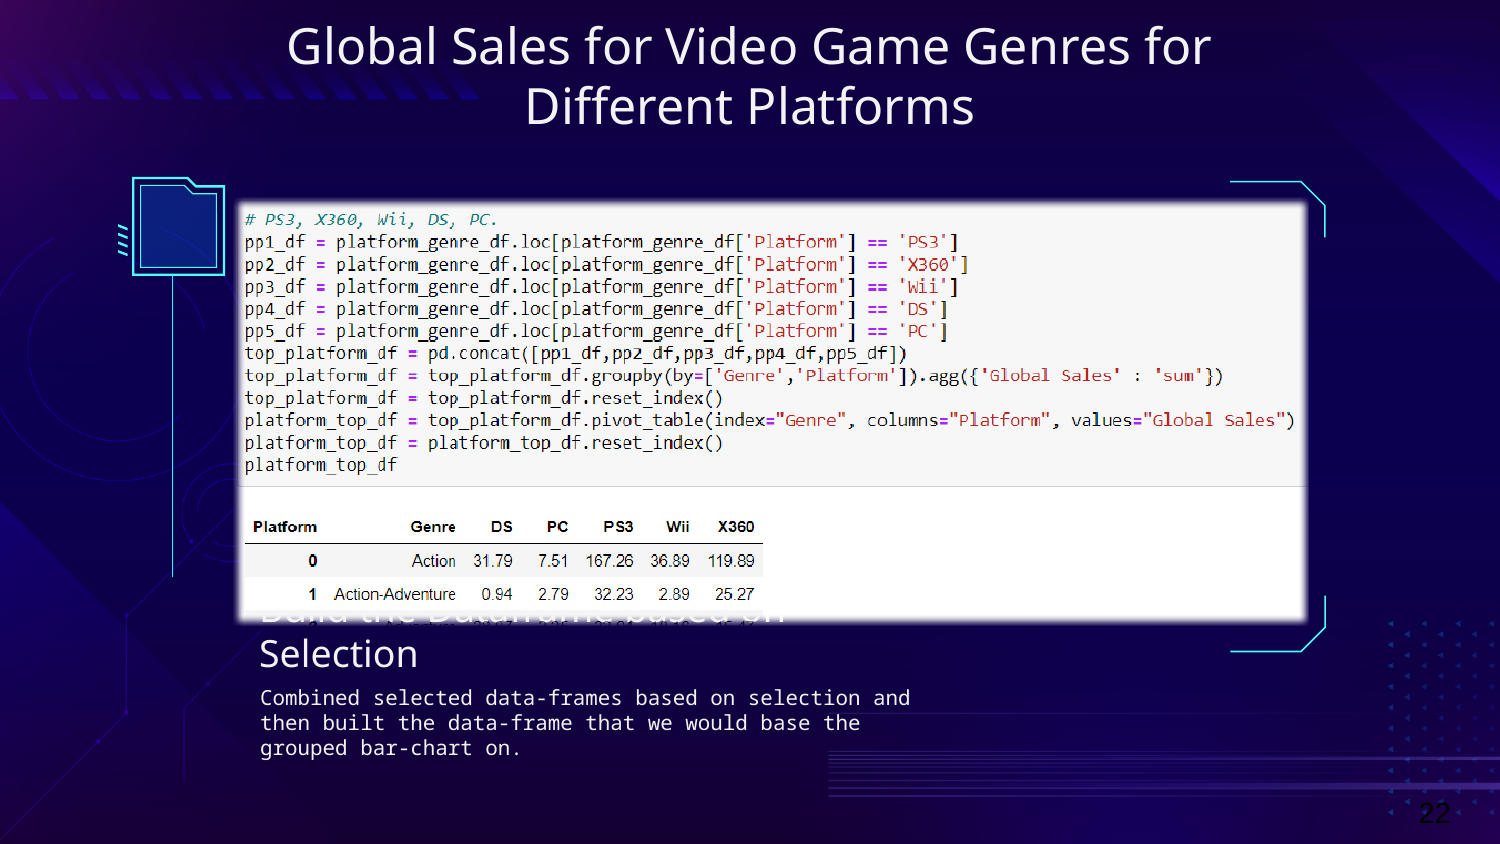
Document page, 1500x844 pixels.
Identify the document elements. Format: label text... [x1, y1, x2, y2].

subtitle Combined selected data-frames based on selection and then built the data-frame that we would base the grouped bar-chart on. [245, 669, 940, 844]
text_box [118, 241, 128, 248]
slide_number 22 [1403, 779, 1494, 844]
text_box [142, 186, 215, 266]
text_box [118, 250, 128, 257]
text_box [118, 224, 128, 231]
title Global Sales for Video Game Genres for Different Platforms [221, 0, 1279, 152]
text_box [140, 184, 218, 268]
title Build the Dataframe based on Selection [244, 635, 841, 690]
picture [0, 0, 1500, 844]
text_box [1230, 595, 1326, 653]
text_box [1230, 180, 1326, 238]
text_box [132, 176, 226, 276]
text_box [118, 232, 128, 239]
